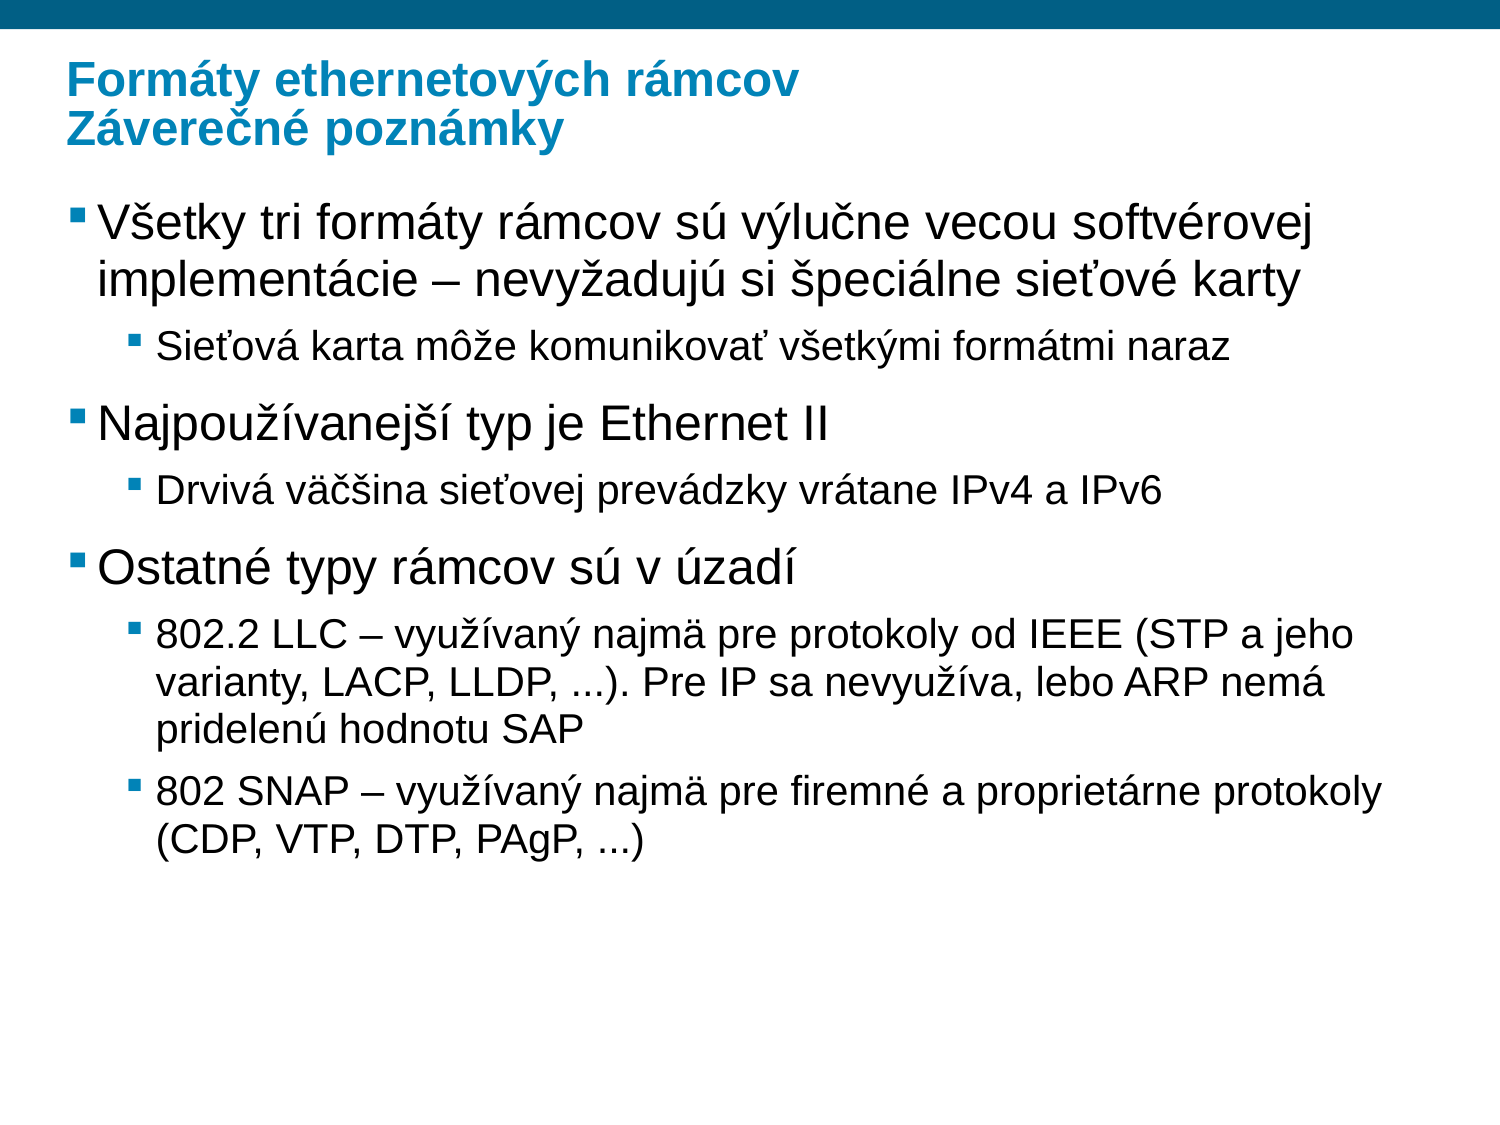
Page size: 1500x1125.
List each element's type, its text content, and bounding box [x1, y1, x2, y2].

list Všetky tri formáty rámcov sú výlučne vecou softvérovej implementácie – nevyžadujú si špeciálne sieťové karty Sieťová karta môže komunikovať všetkými formátmi naraz Najpoužívanejší typ je Ethernet II Drvivá väčšina sieťovej prevádzky vrátane IPv4 a IPv6 Ostatné typy rámcov sú v úzadí 802.2 LLC – využívaný najmä pre protokoly od IEEE (STP a jeho varianty, LACP, LLDP, ...). Pre IP sa nevyužíva, lebo ARP nemá pridelenú hodnotu SAP 802 SNAP – využívaný najmä pre firemné a proprietárne protokoly (CDP, VTP, DTP, PAgP, ...) [53, 187, 1447, 1075]
title Formáty ethernetových rámcov Záverečné poznámky [53, 50, 1447, 163]
